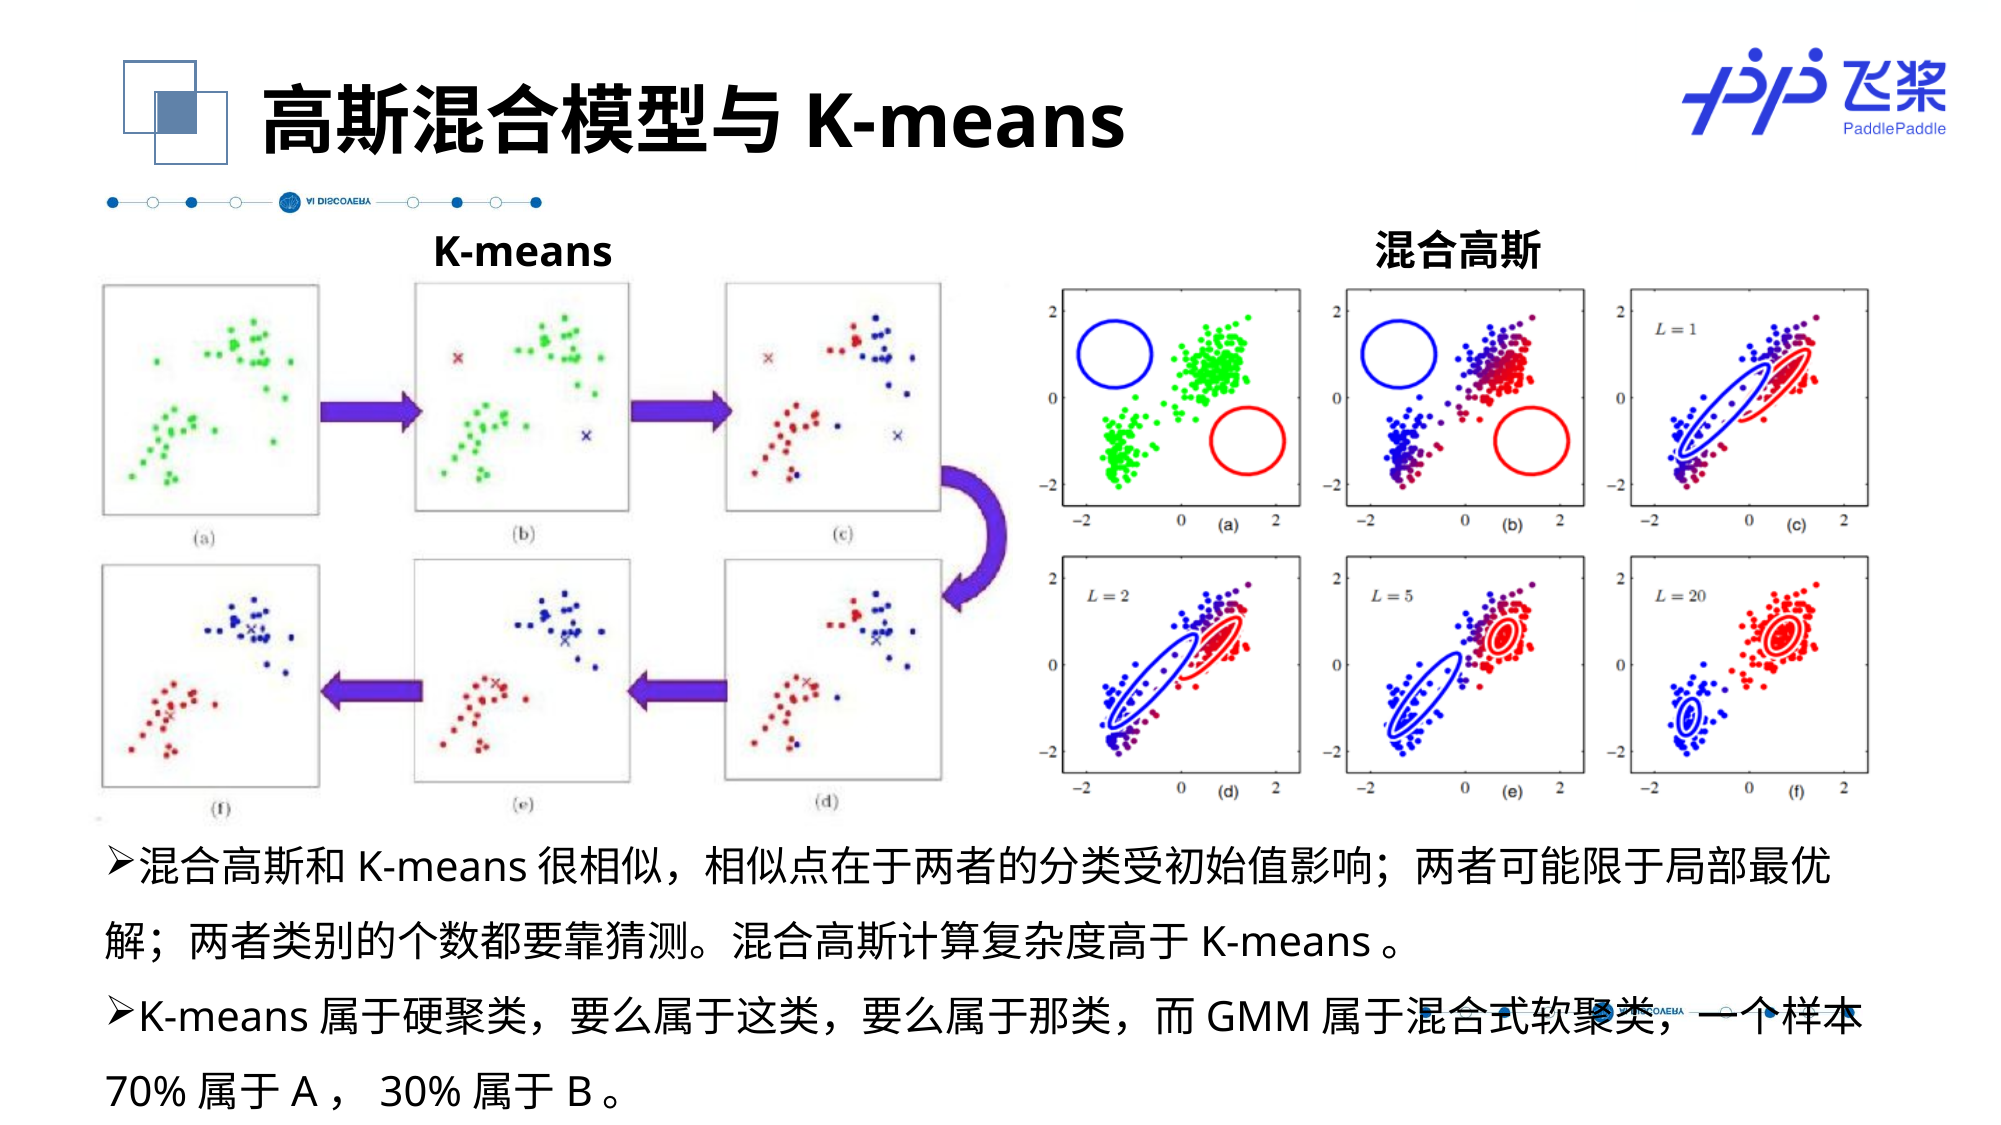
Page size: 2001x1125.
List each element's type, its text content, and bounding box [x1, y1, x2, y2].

picture [1635, 0, 1988, 173]
picture [95, 180, 550, 229]
picture [1037, 281, 1881, 803]
text_box 高斯混合模型与K-means [245, 65, 1169, 171]
text_box K-means [417, 217, 628, 265]
text_box 混合高斯 [1360, 216, 1557, 281]
text_box 混合高斯和K-means很相似，相似点在于两者的分类受初始值影响；两者可能限于局部最优解；两者类别的个数都要靠猜测。混合高斯计算复杂度高于K-means。 K-means属于硬聚类，要么属于这类，要么属于那类，而GMM属于混合式软聚类，一个样本70%属于A，30%属于B。 [90, 807, 1881, 1123]
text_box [88, 265, 1013, 846]
